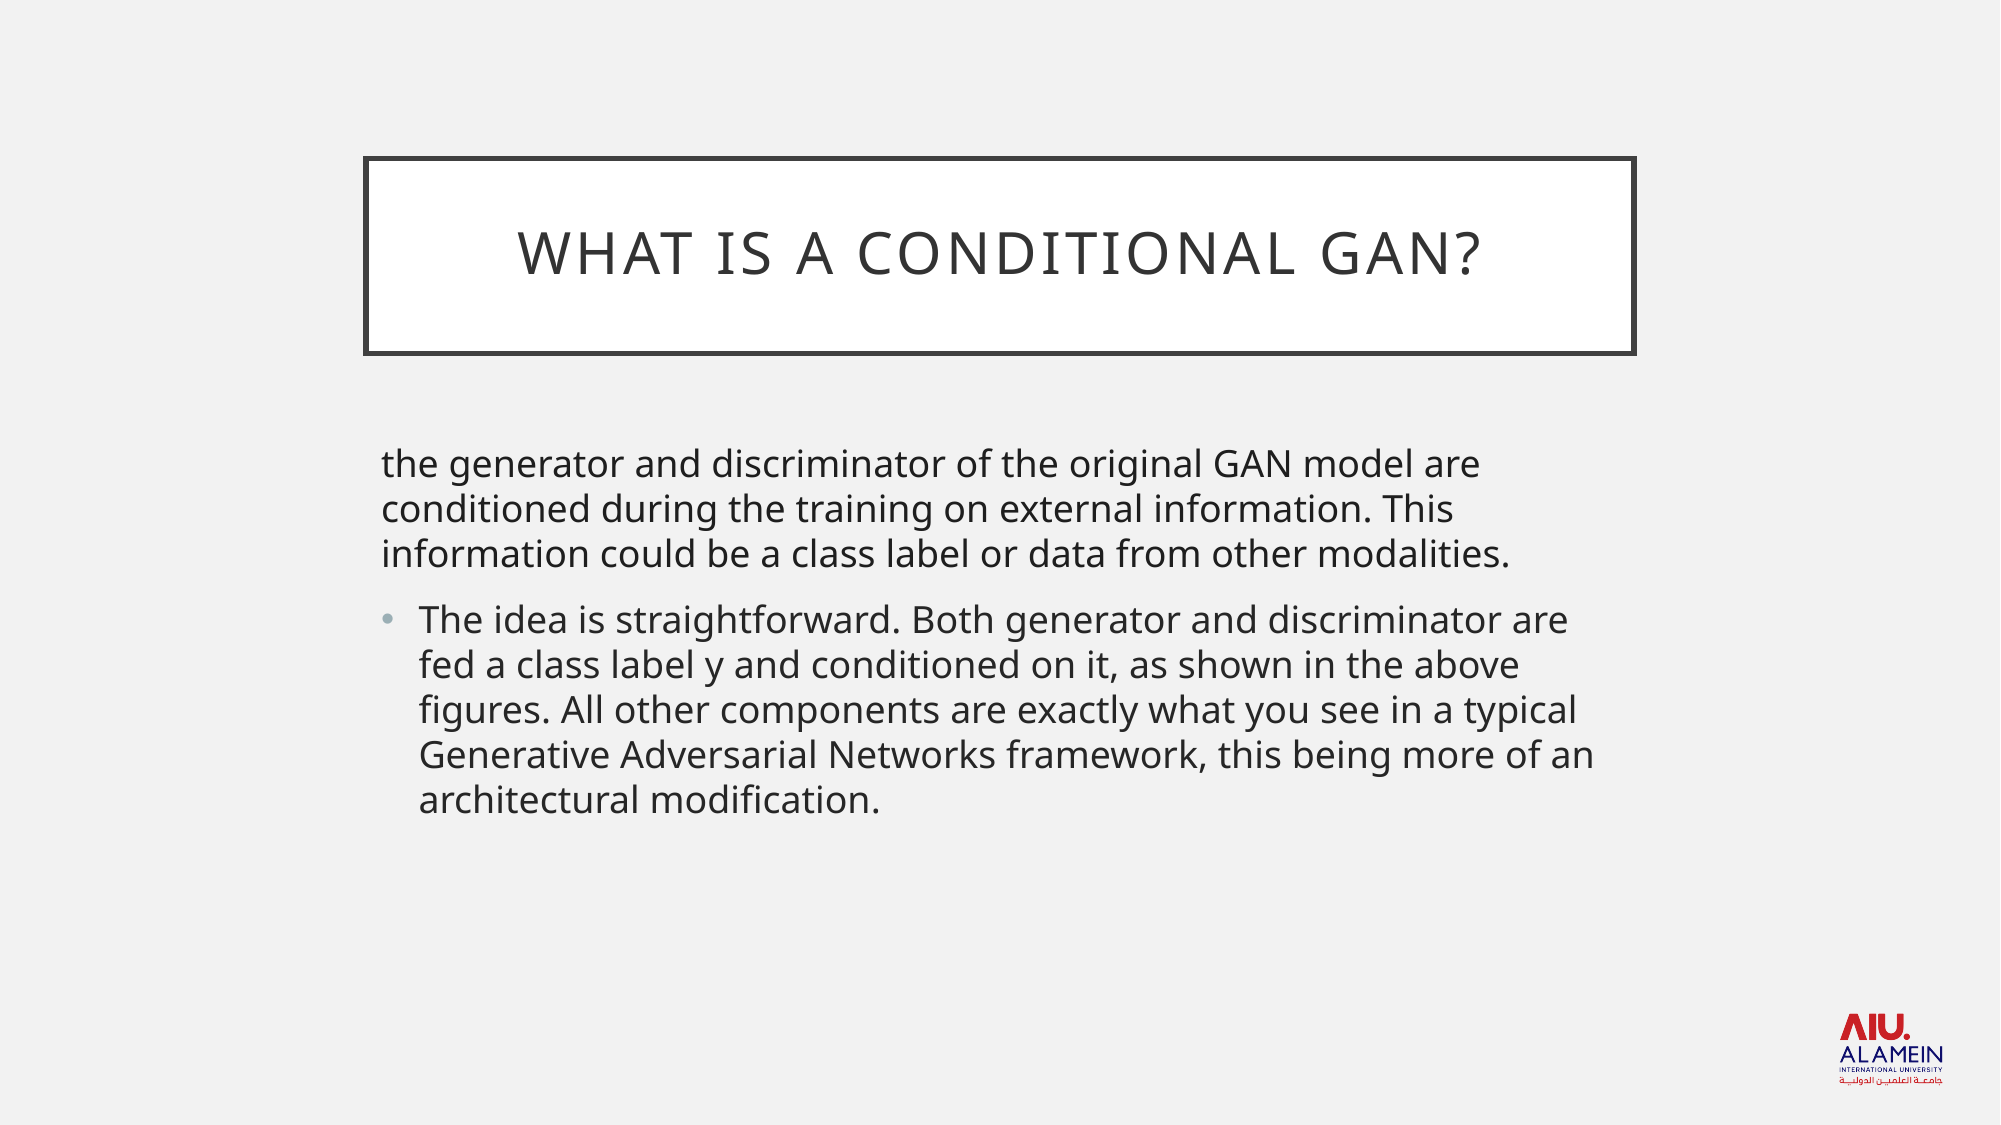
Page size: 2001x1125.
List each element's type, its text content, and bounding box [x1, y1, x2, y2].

list the generator and discriminator of the original GAN model are conditioned during the training on external information. This information could be a class label or data from other modalities. The idea is straightforward. Both generator and discriminator are fed a class label y and conditioned on it, as shown in the above figures. All other components are exactly what you see in a typical Generative Adversarial Networks framework, this being more of an architectural modification. [366, 432, 1634, 942]
title What is a Conditional GAN? [363, 156, 1637, 356]
picture [1831, 999, 1951, 1100]
